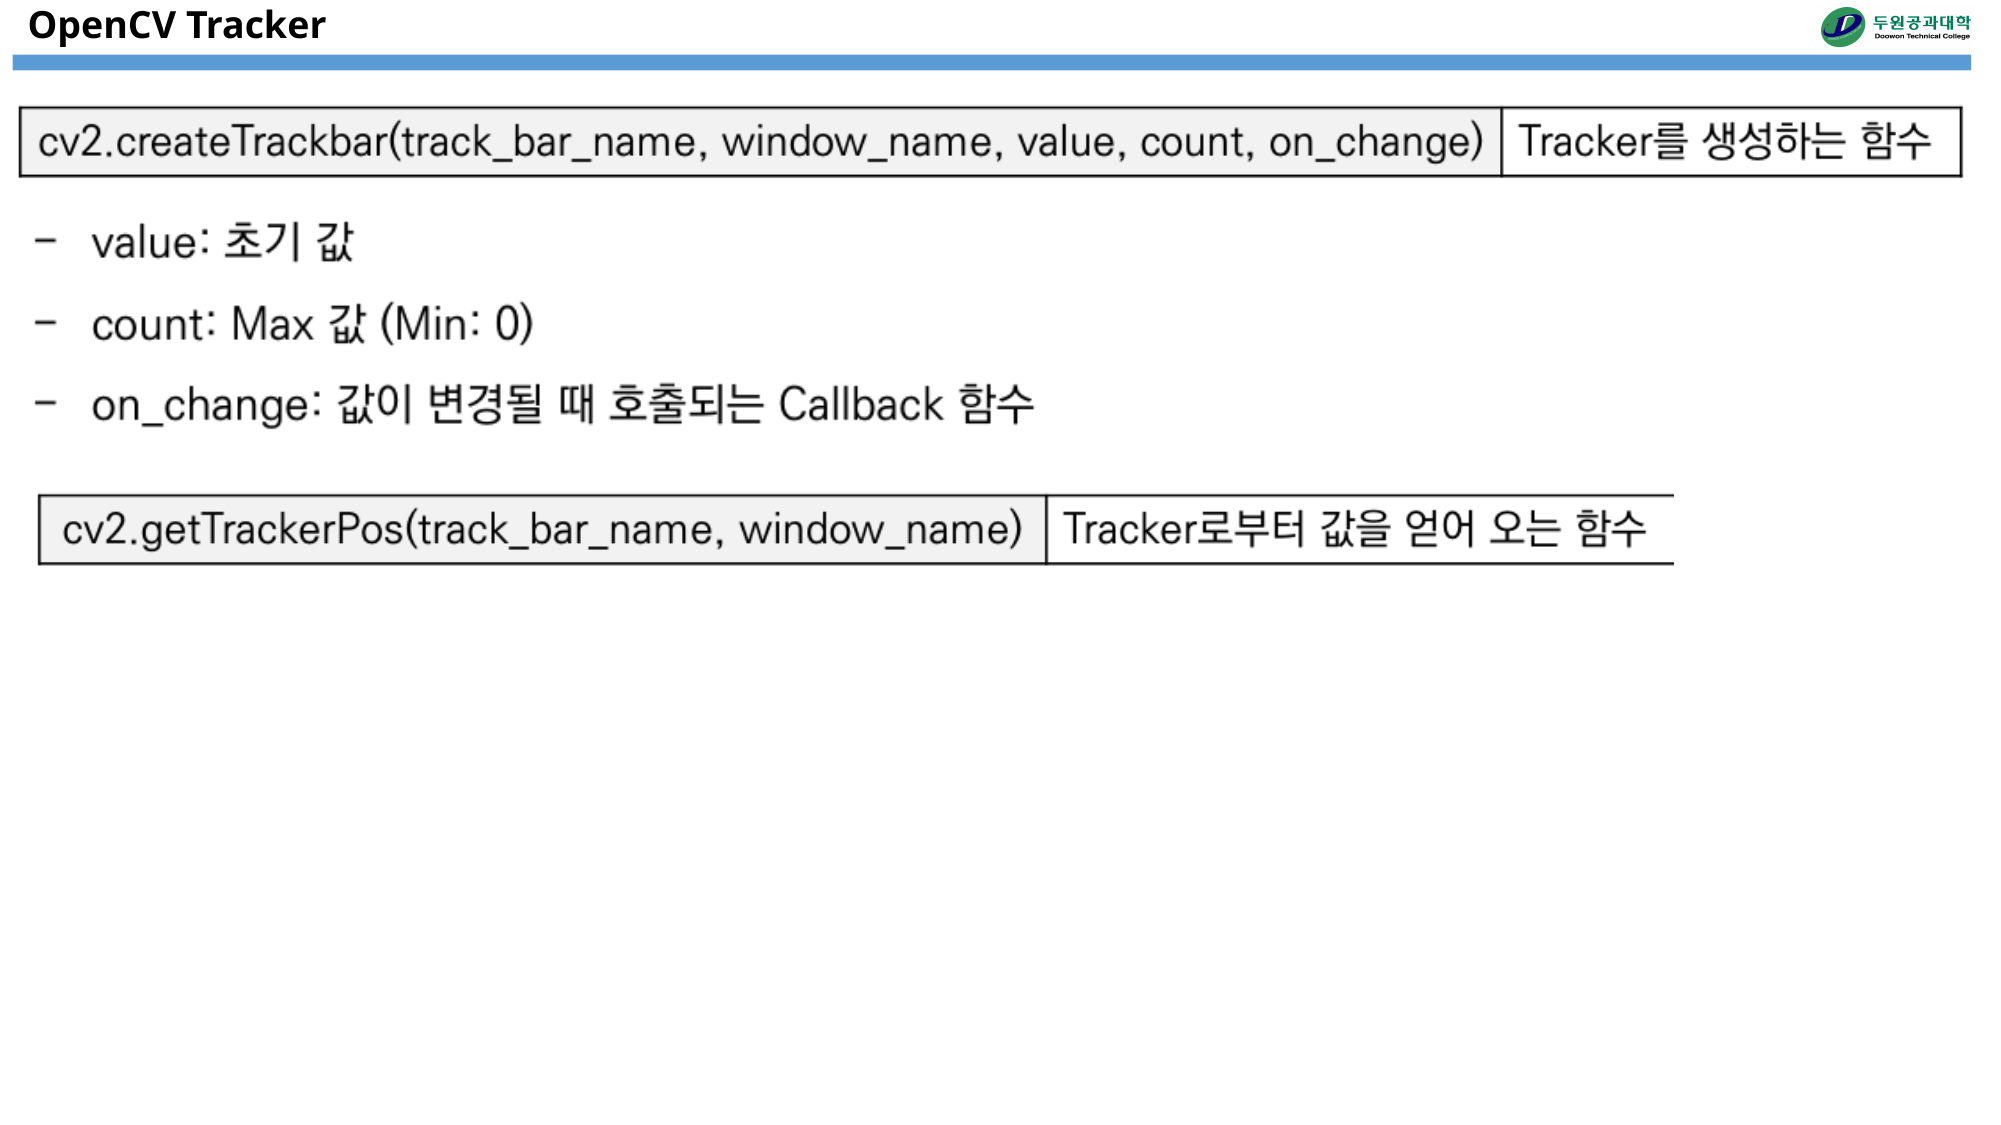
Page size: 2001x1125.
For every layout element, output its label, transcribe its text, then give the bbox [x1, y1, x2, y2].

picture [32, 479, 1674, 572]
picture [16, 217, 1055, 447]
title OpenCV Tracker [12, 2, 1972, 50]
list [16, 99, 1971, 186]
